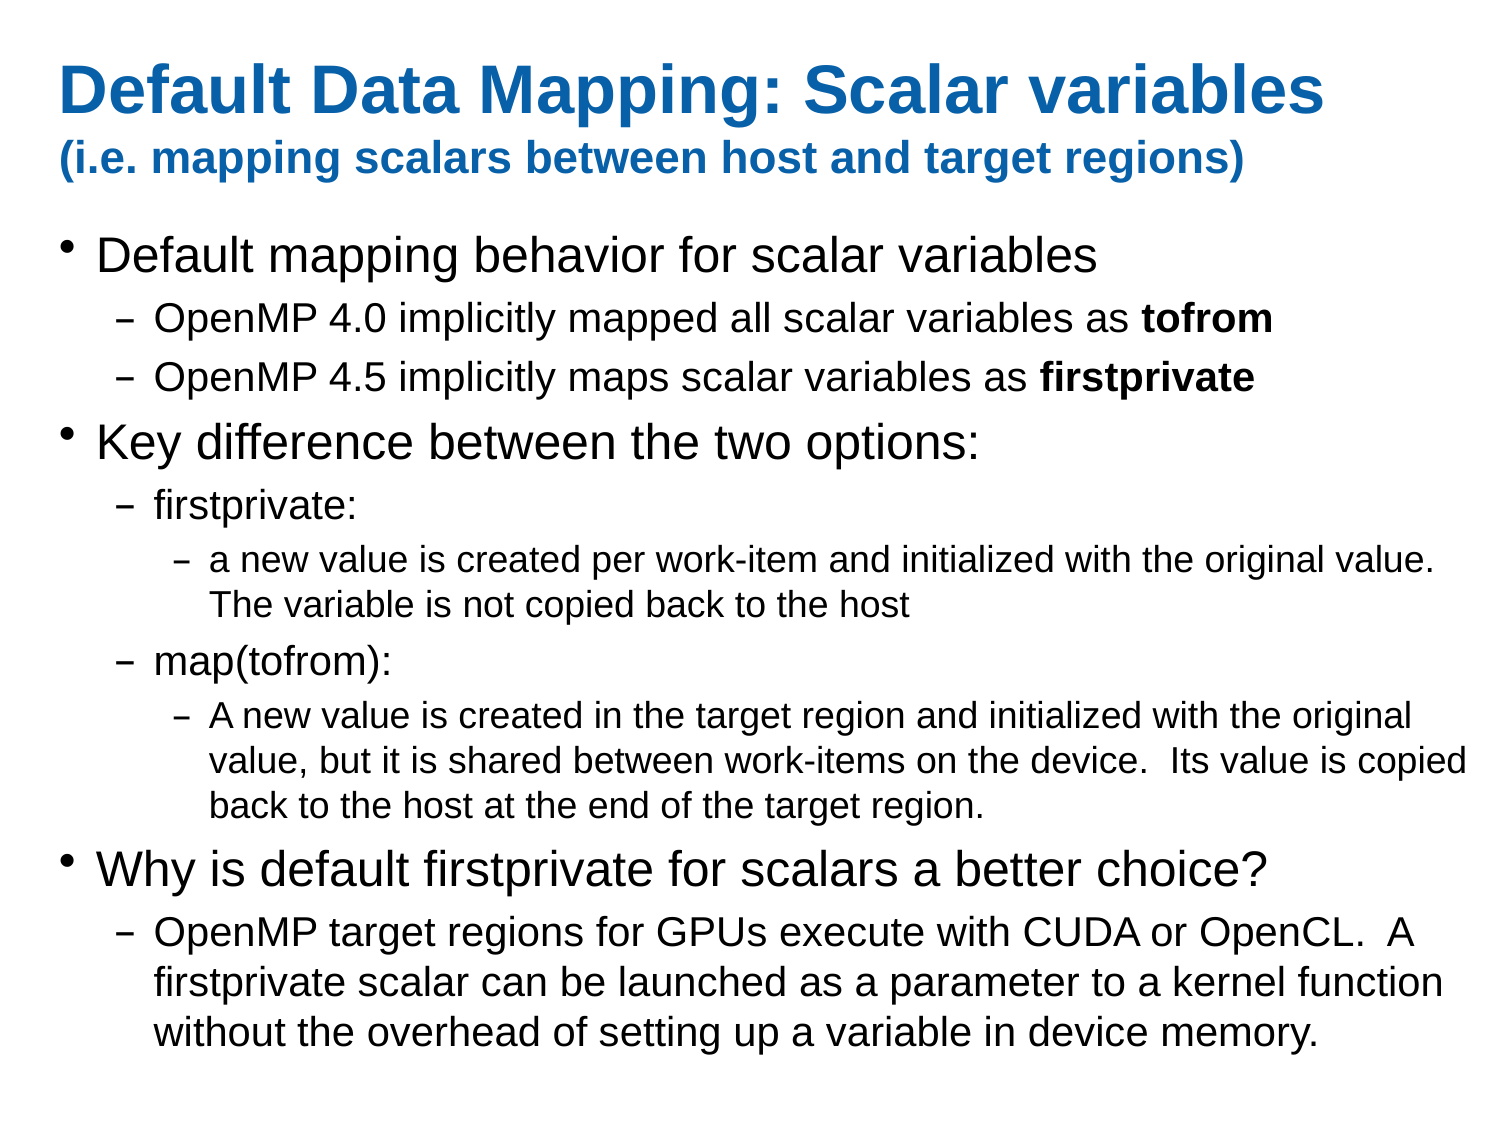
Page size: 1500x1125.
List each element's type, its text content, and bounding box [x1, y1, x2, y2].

title Default Data Mapping: Scalar variables (i.e. mapping scalars between host and target regions) [58, 44, 1470, 184]
list Default mapping behavior for scalar variables OpenMP 4.0 implicitly mapped all scalar variables as tofrom OpenMP 4.5 implicitly maps scalar variables as firstprivate Key difference between the two options: firstprivate: a new value is created per work-item and initialized with the original value. The variable is not copied back to the host map(tofrom): A new value is created in the target region and initialized with the original value, but it is shared between work-items on the device. Its value is copied back to the host at the end of the target region. Why is default firstprivate for scalars a better choice? OpenMP target regions for GPUs execute with CUDA or OpenCL. A firstprivate scalar can be launched as a parameter to a kernel function without the overhead of setting up a variable in device memory. [58, 222, 1470, 1080]
